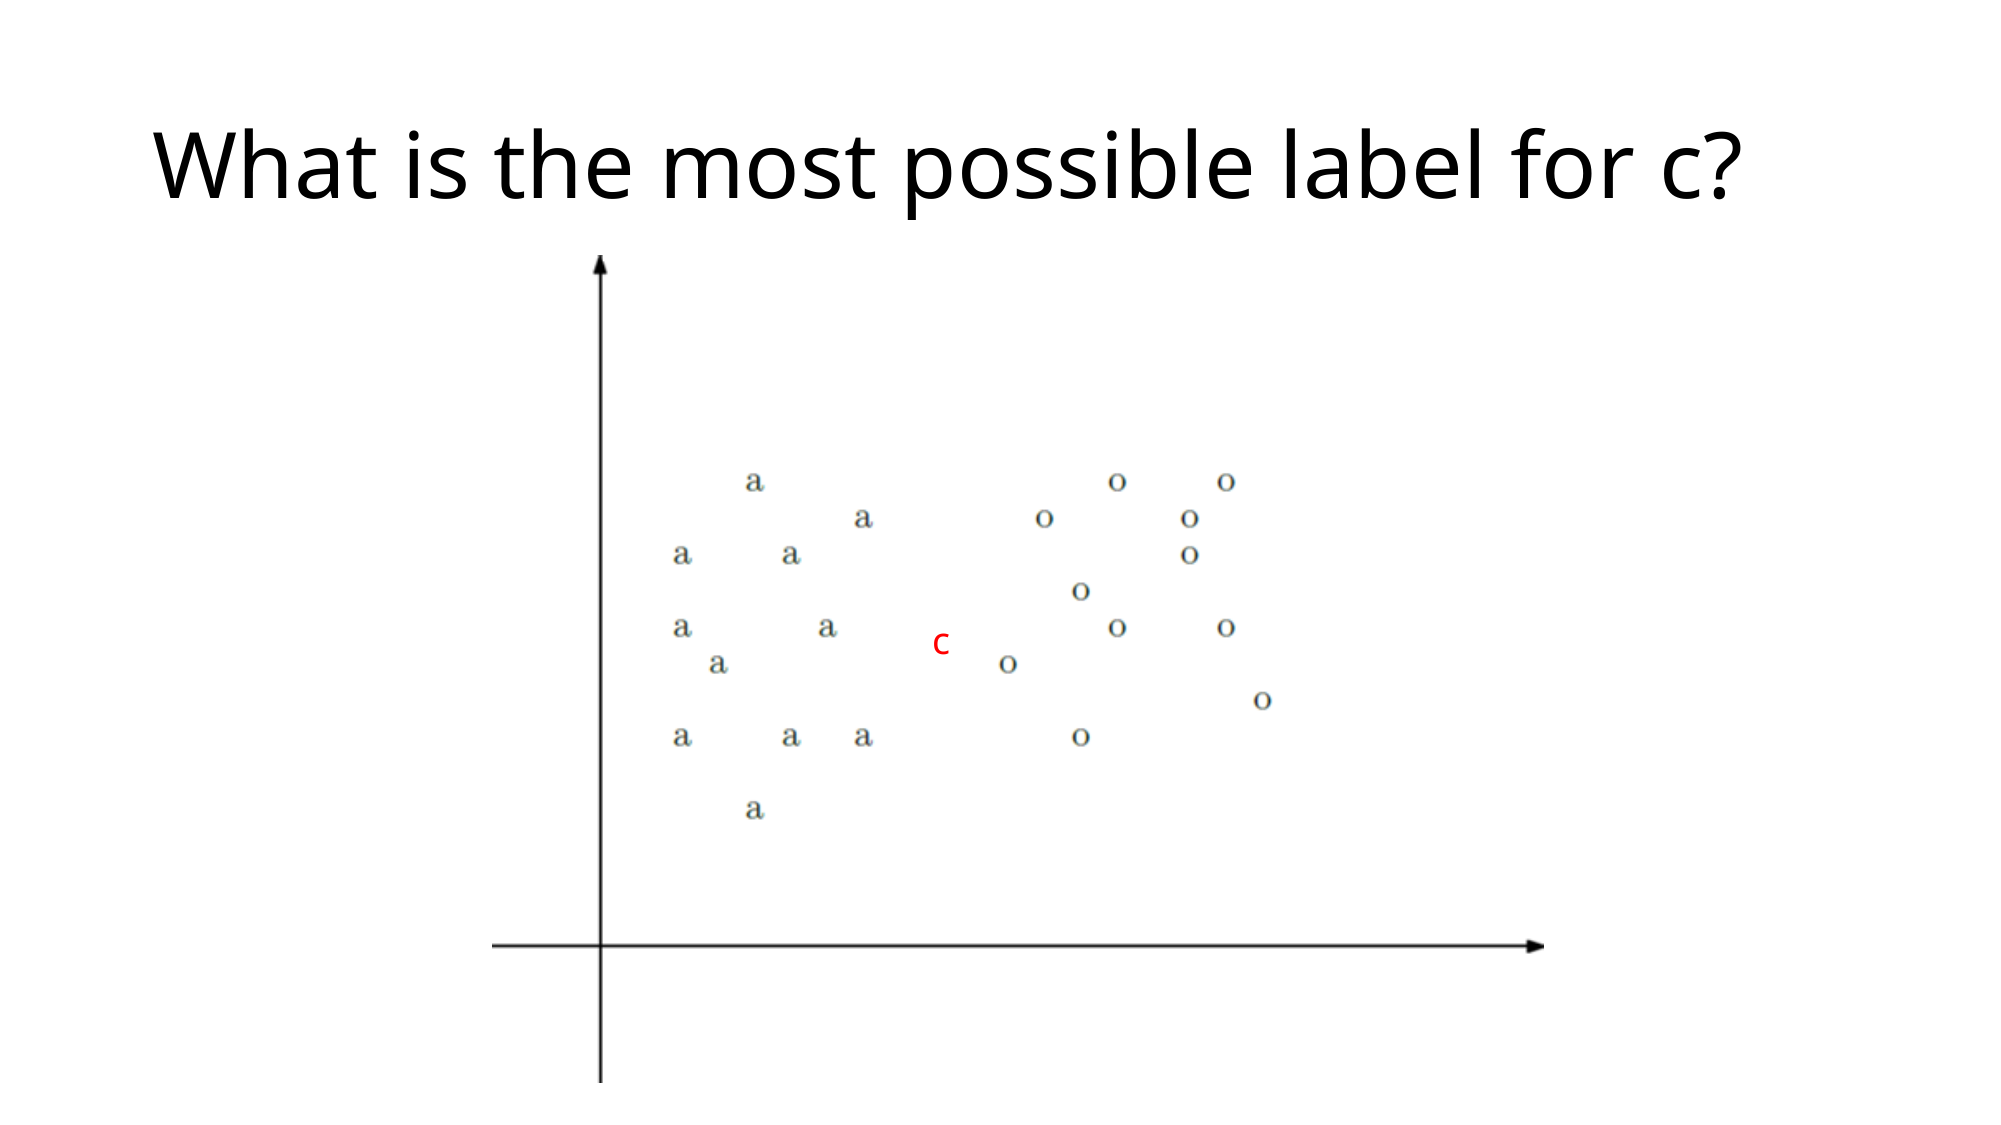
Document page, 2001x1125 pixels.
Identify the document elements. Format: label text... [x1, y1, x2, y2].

picture [492, 255, 1544, 1083]
title What is the most possible label for c? [137, 59, 1863, 278]
